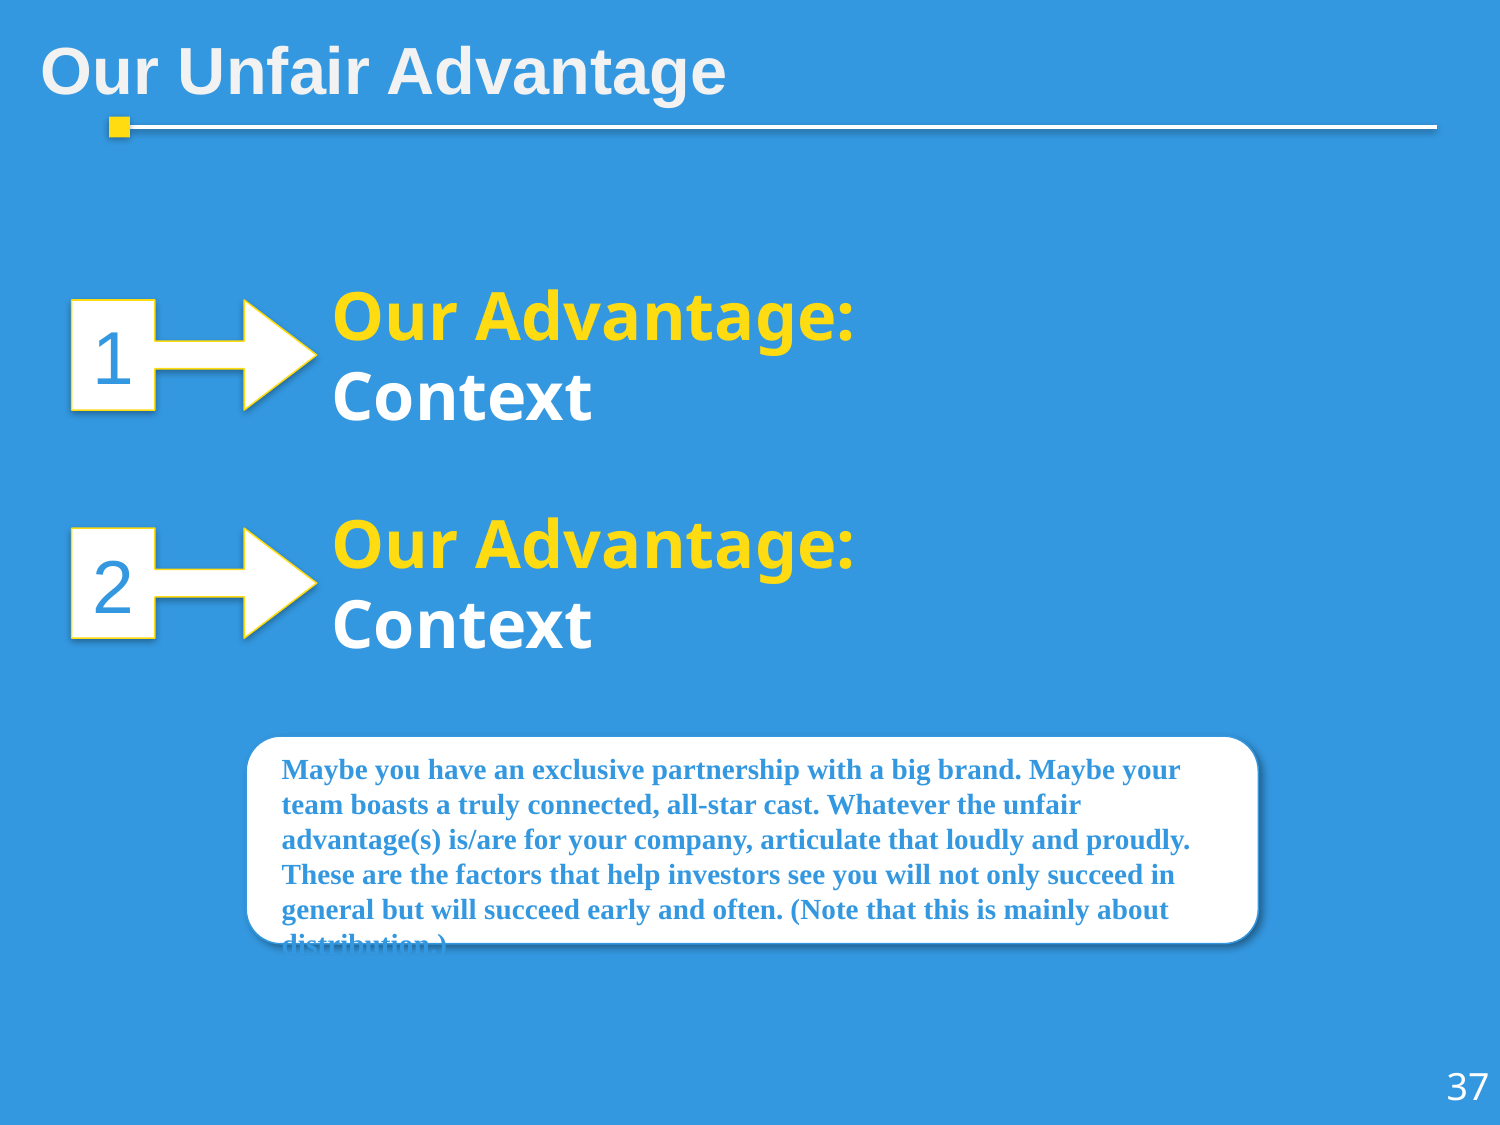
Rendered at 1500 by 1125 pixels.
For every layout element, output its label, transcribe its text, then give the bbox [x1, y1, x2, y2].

text_box Our Advantage: Context [316, 494, 1437, 669]
text_box Our Unfair Advantage [25, 20, 1370, 116]
text_box [108, 116, 131, 138]
text_box [245, 735, 1246, 942]
text_box Our Advantage: Context [316, 266, 1437, 441]
text_box Maybe you have an exclusive partnership with a big brand. Maybe your team boasts a truly connected, all-star cast. Whatever the unfair advantage(s) is/are for your company, articulate that loudly and proudly. These are the factors that help investors see you will not only succeed in general but will succeed early and often. (Note that this is mainly about distribution.) [266, 743, 1259, 968]
text_box 2 [70, 527, 316, 639]
text_box 1 [70, 299, 316, 411]
text_box 37 [1431, 1055, 1500, 1116]
